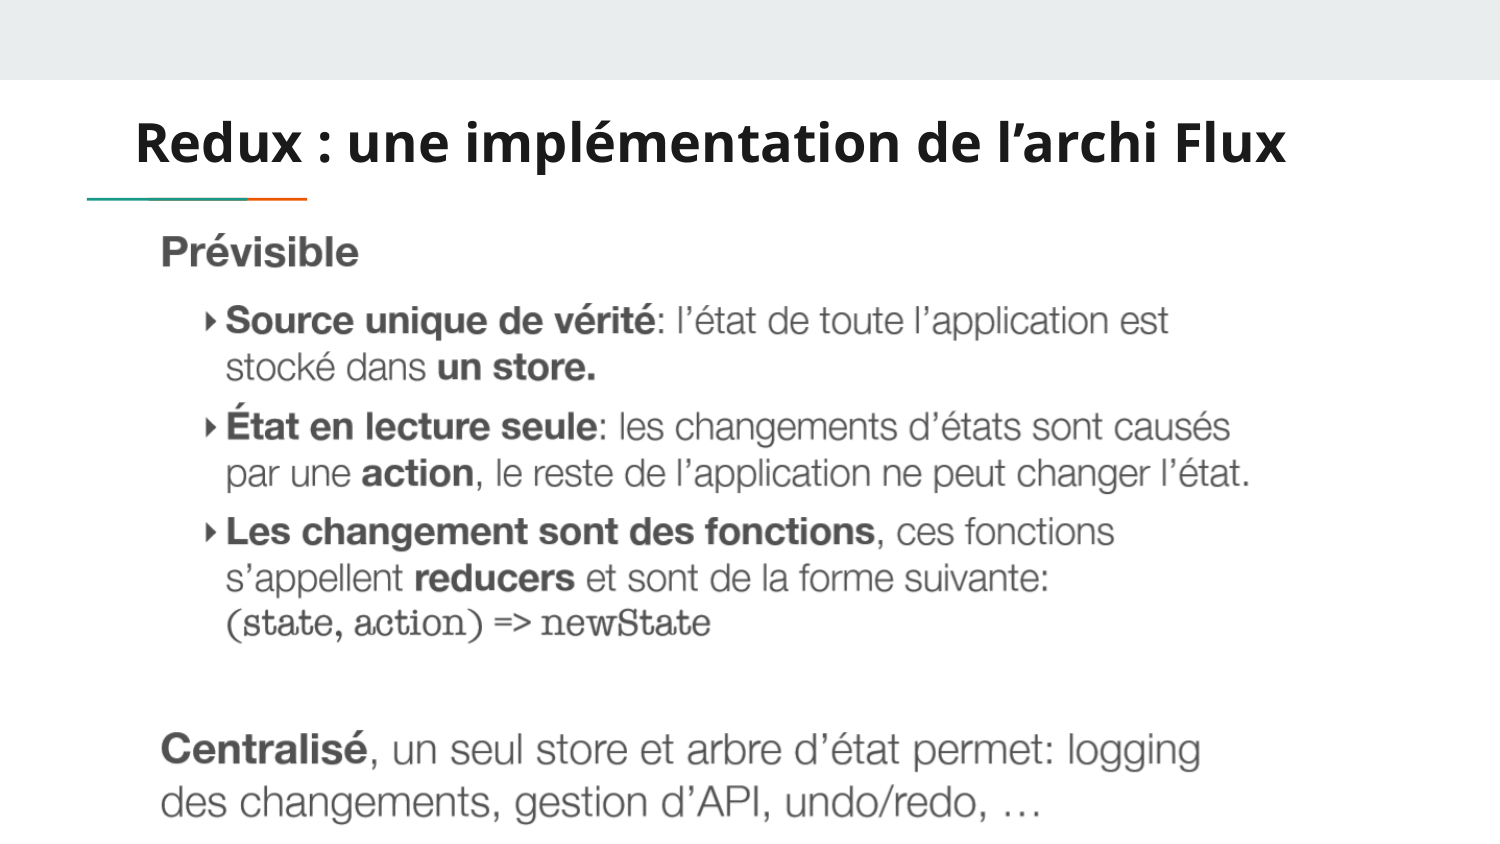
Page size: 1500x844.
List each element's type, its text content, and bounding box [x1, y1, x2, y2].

picture [119, 209, 1280, 844]
title Redux : une implémentation de l’archi Flux [119, 92, 1381, 181]
